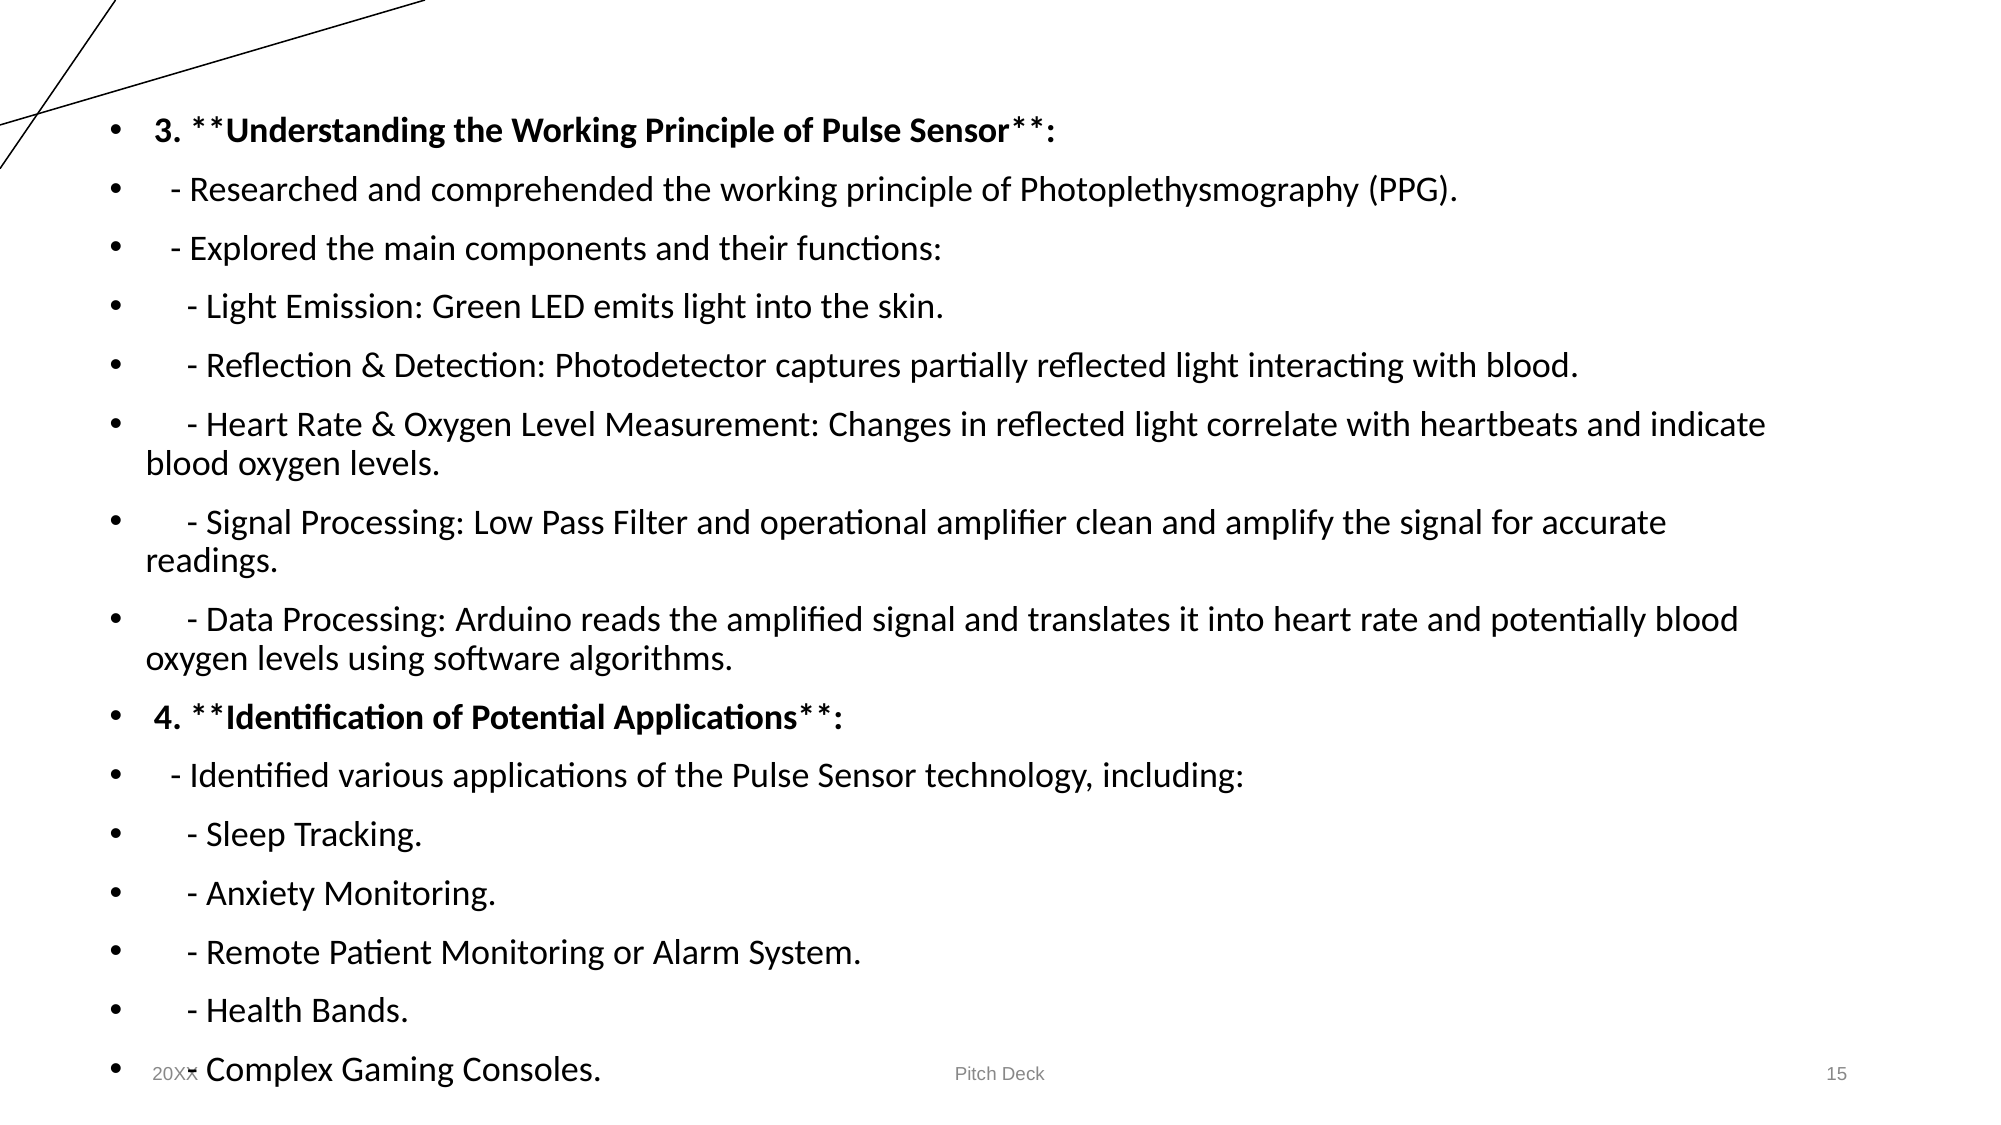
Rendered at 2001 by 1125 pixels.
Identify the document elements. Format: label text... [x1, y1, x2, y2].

slide_number ‹#› [1412, 1042, 1863, 1103]
list 3. **Understanding the Working Principle of Pulse Sensor**: - Researched and comprehended the working principle of Photoplethysmography (PPG). - Explored the main components and their functions: - Light Emission: Green LED emits light into the skin. - Reflection & Detection: Photodetector captures partially reflected light interacting with blood. - Heart Rate & Oxygen Level Measurement: Changes in reflected light correlate with heartbeats and indicate blood oxygen levels. - Signal Processing: Low Pass Filter and operational amplifier clean and amplify the signal for accurate readings. - Data Processing: Arduino reads the amplified signal and translates it into heart rate and potentially blood oxygen levels using software algorithms. 4. **Identification of Potential Applications**: - Identified various applications of the Pulse Sensor technology, including: - Sleep Tracking. - Anxiety Monitoring. - Remote Patient Monitoring or Alarm System. - Health Bands. - Complex Gaming Consoles. [94, 104, 1820, 1100]
